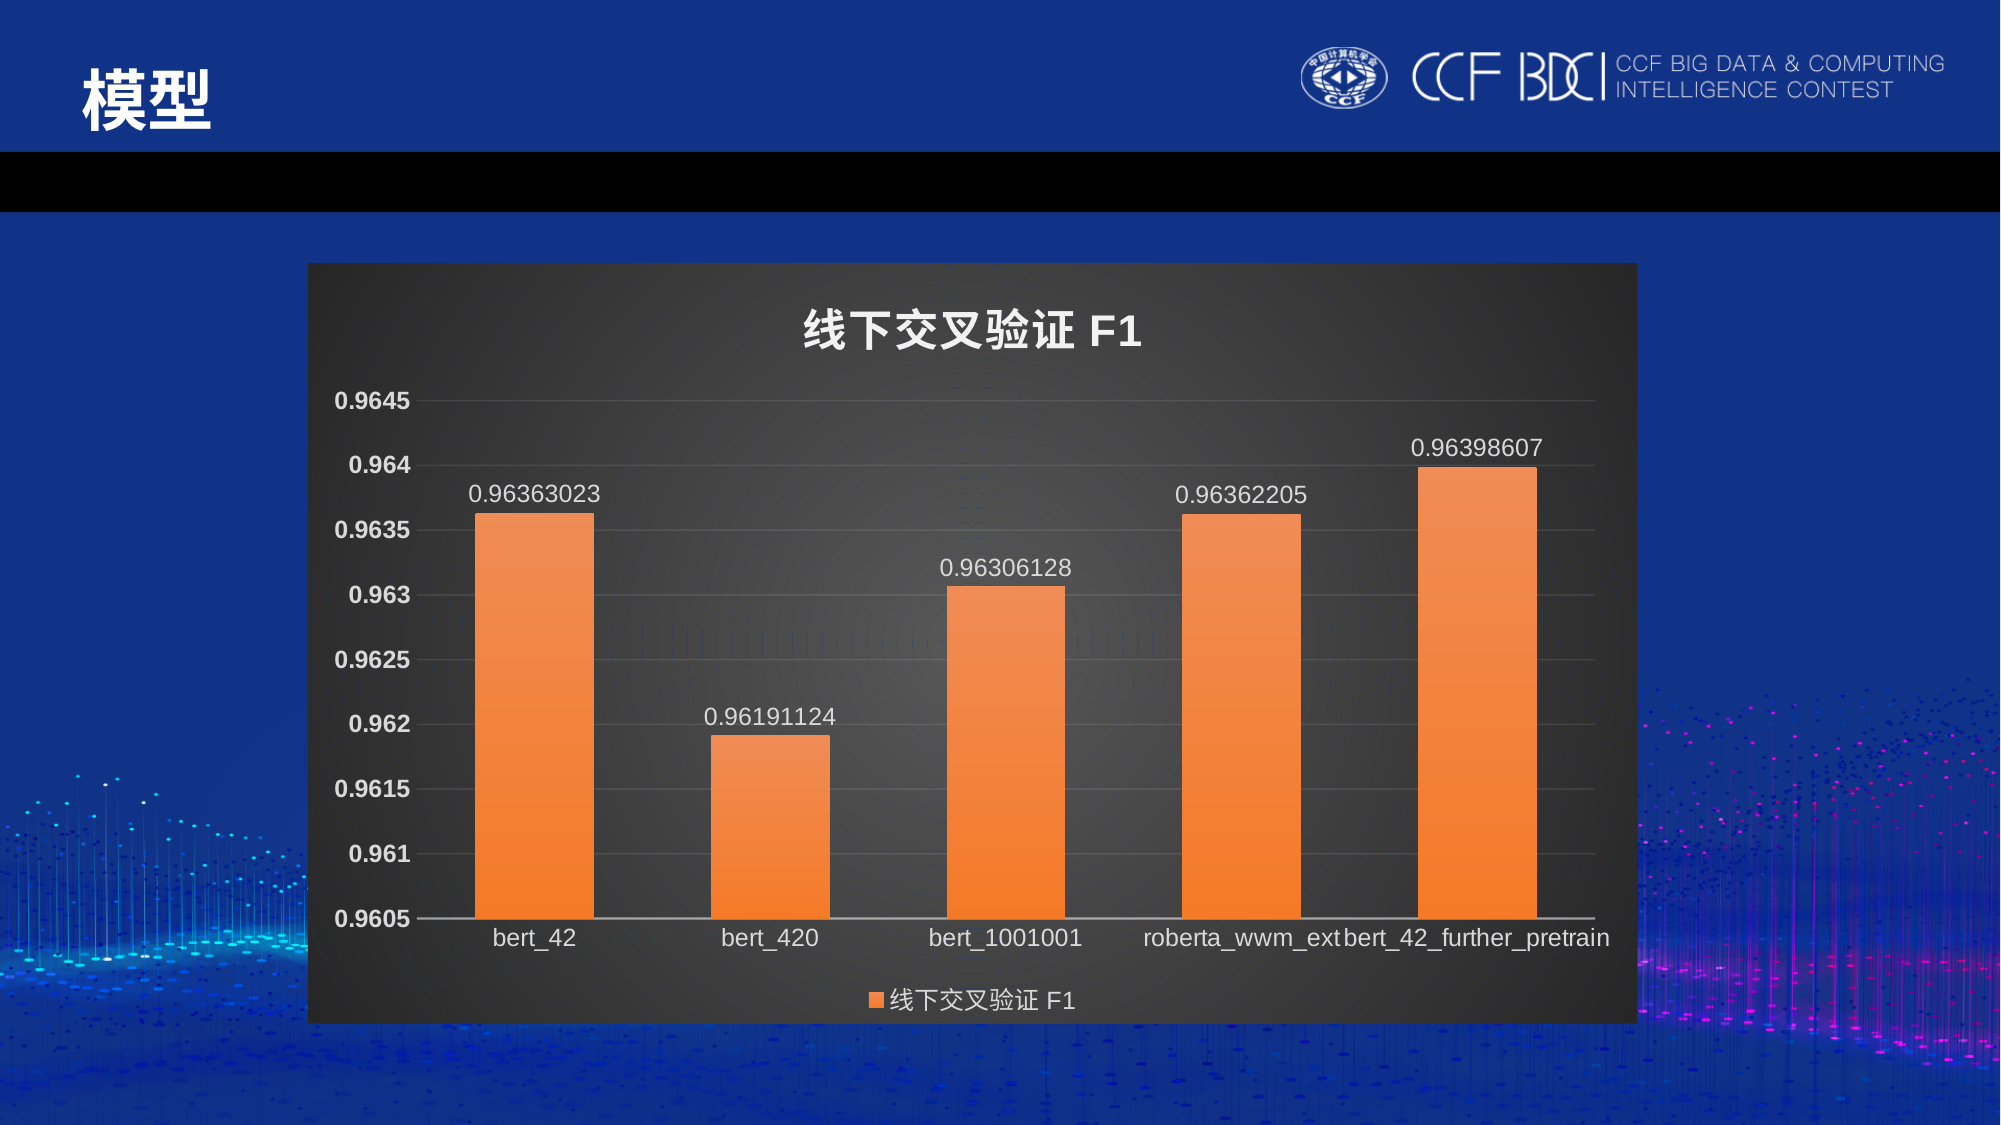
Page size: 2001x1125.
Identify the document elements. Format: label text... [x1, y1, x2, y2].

text_box 模型 [66, 51, 647, 147]
chart [307, 262, 1638, 1024]
picture [0, 0, 2001, 1125]
text_box [0, 151, 2000, 213]
